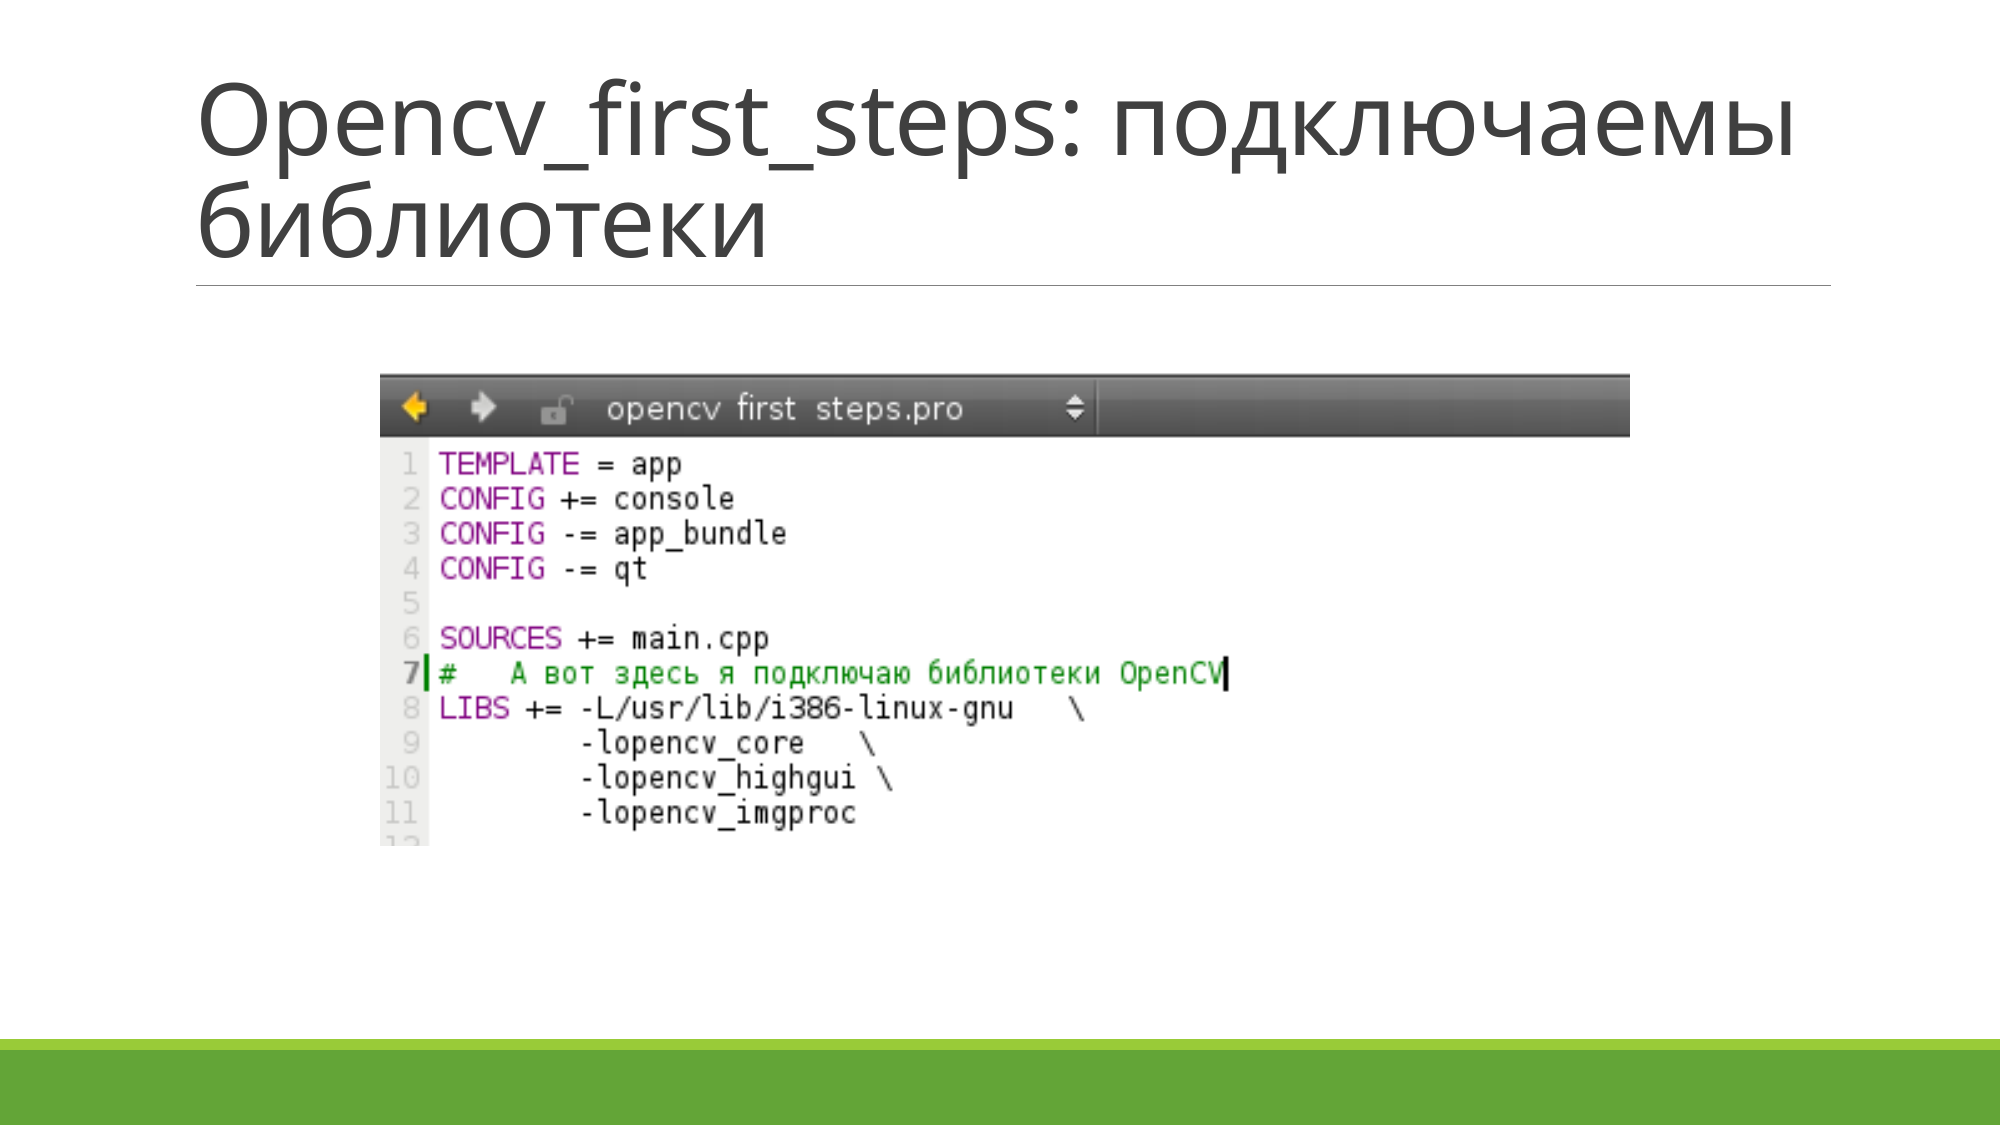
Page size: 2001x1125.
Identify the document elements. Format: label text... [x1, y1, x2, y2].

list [379, 372, 1631, 847]
title Opencv_first_steps: подключаемы библиотеки [180, 47, 1830, 285]
